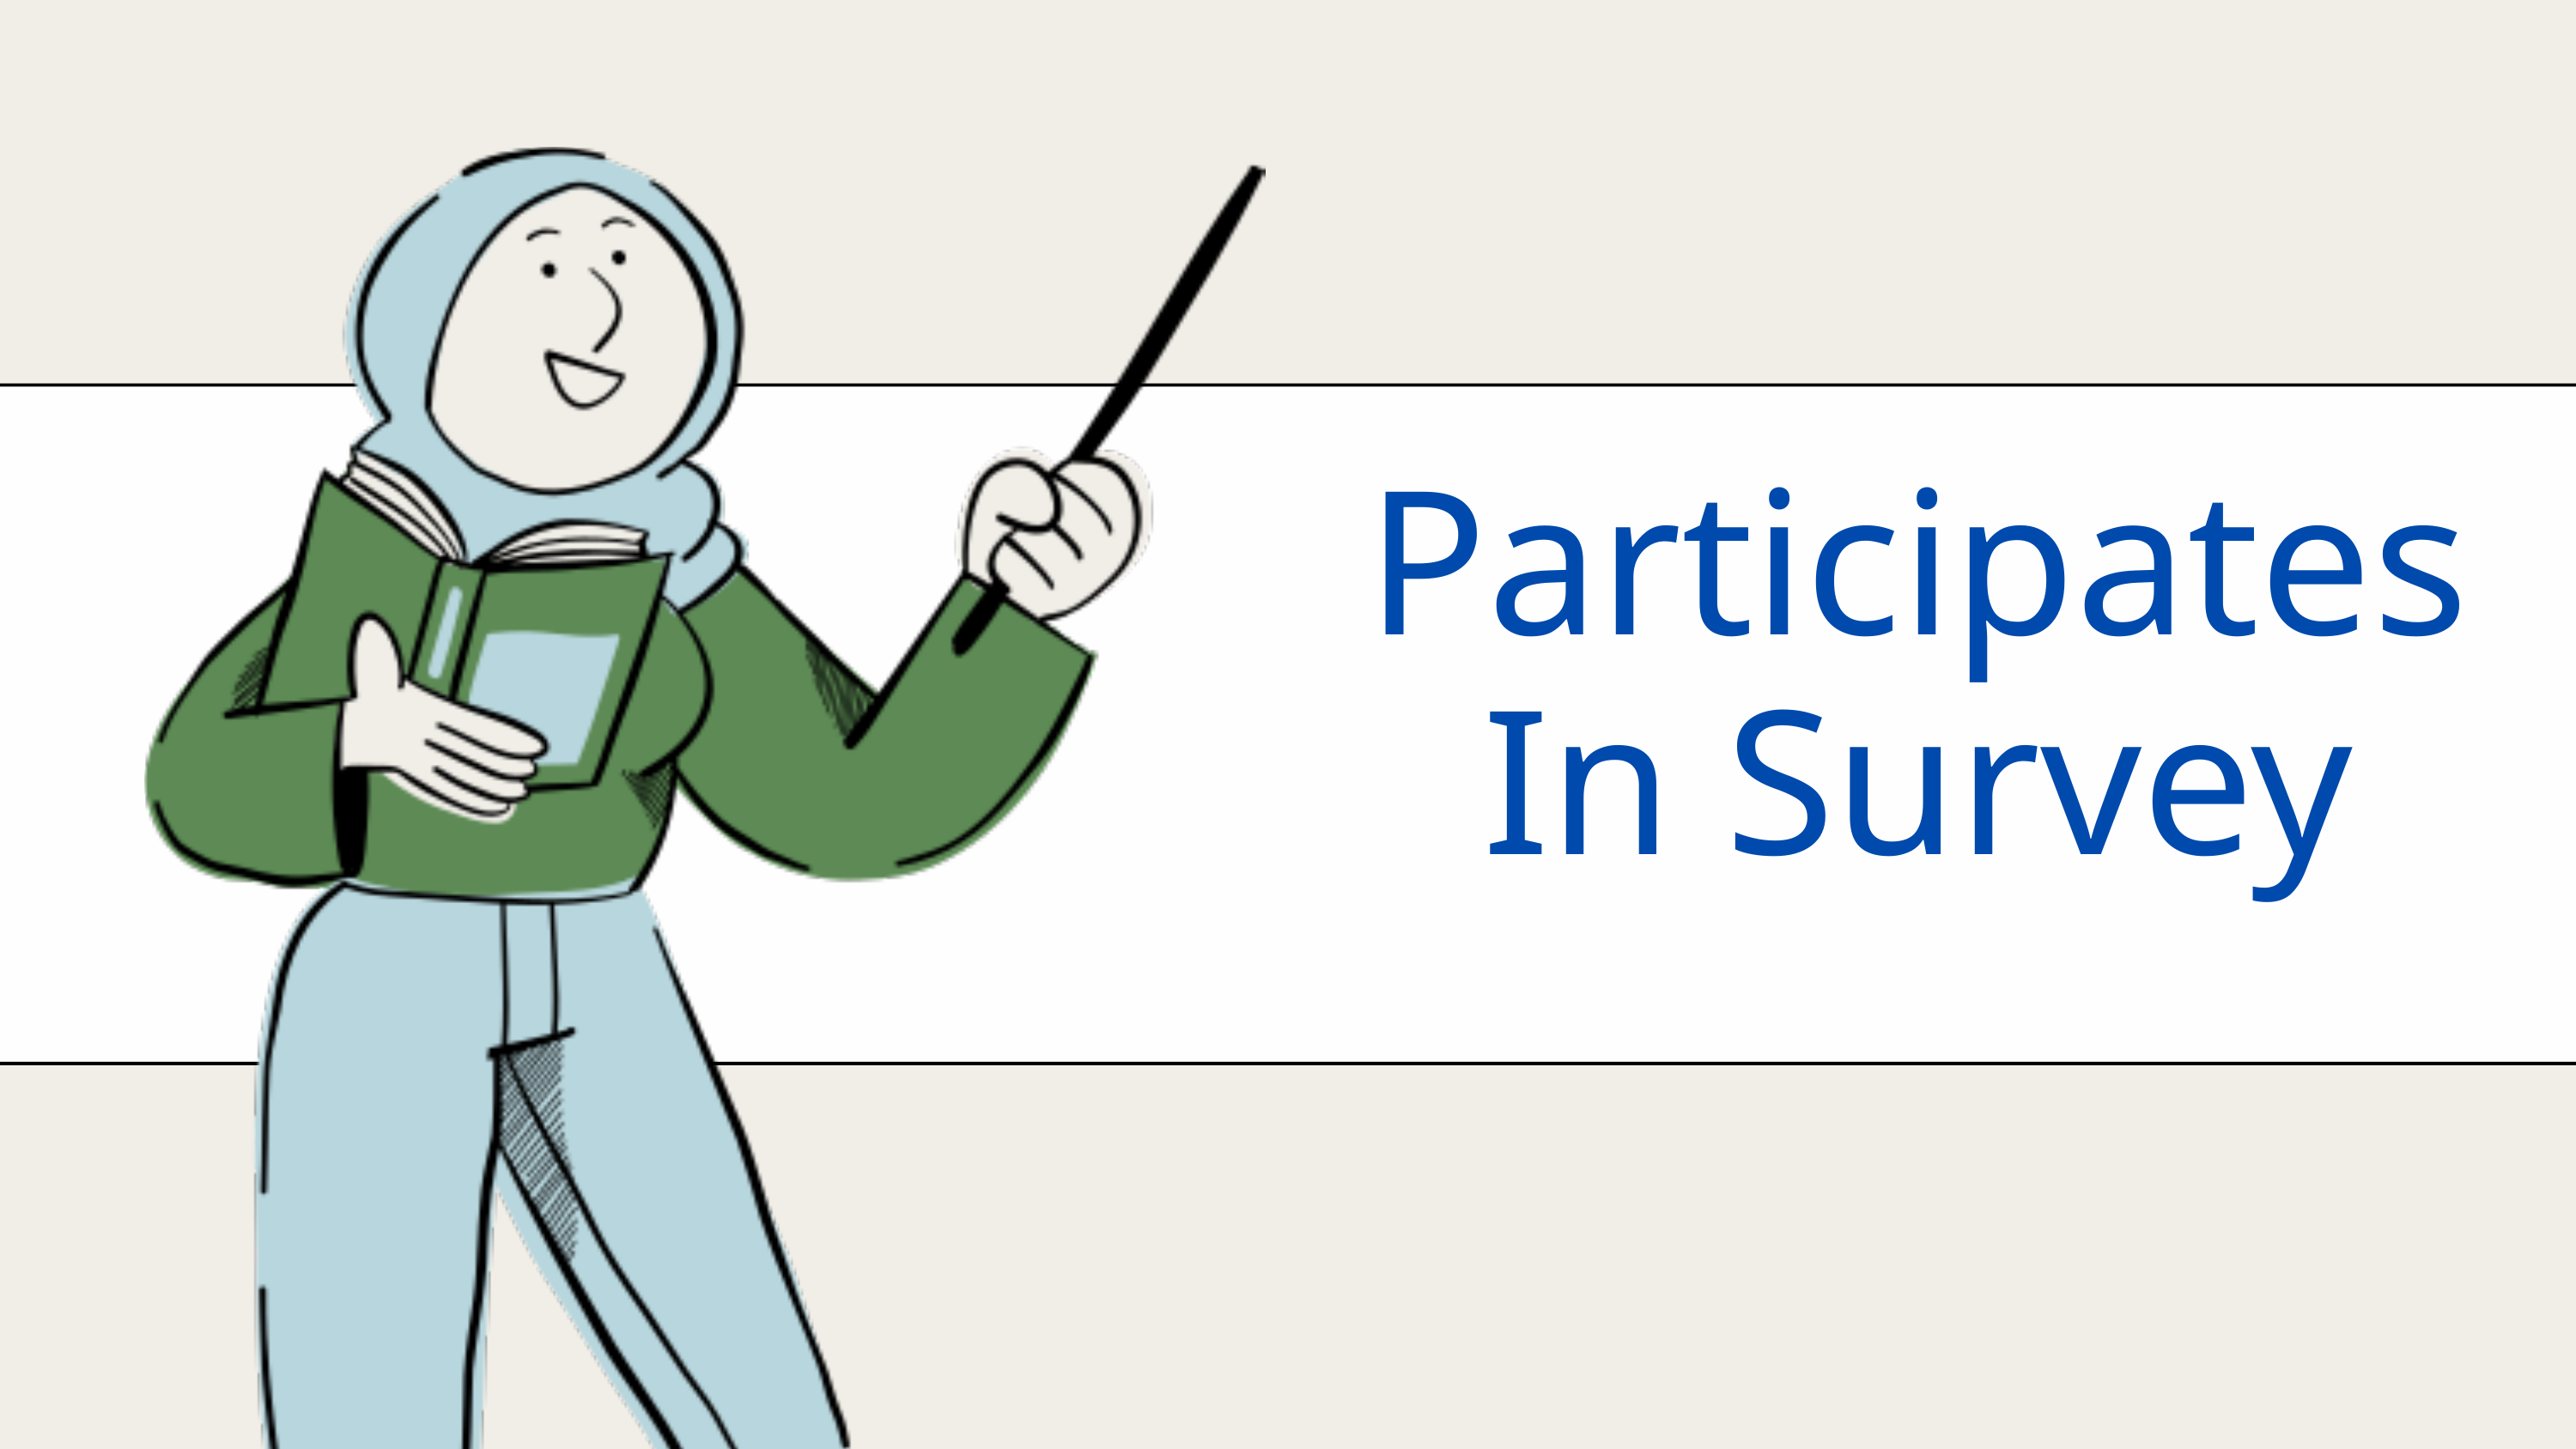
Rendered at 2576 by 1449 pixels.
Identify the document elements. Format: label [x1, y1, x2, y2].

picture [144, 147, 1266, 1449]
text_box [0, 383, 140, 1066]
text_box [1267, 383, 2576, 1066]
